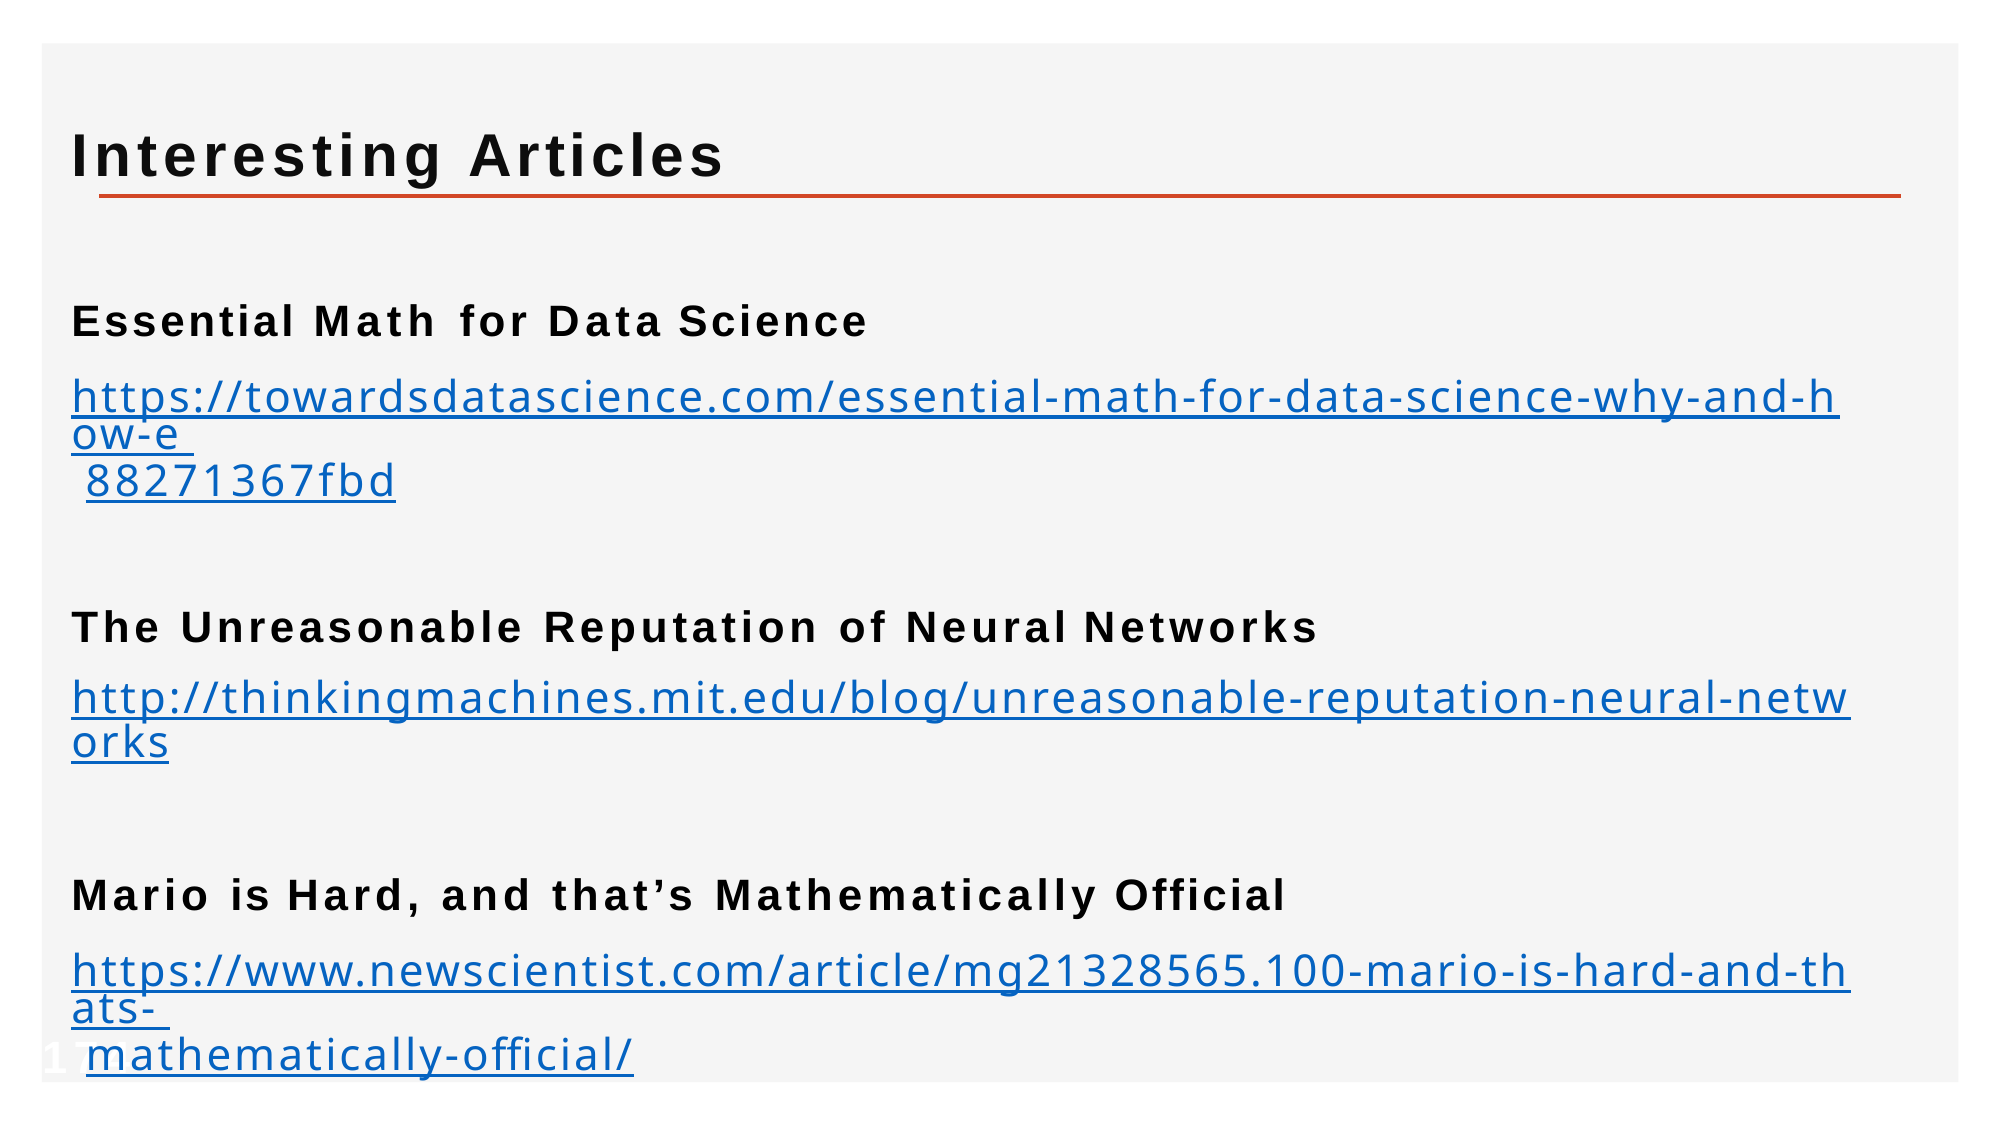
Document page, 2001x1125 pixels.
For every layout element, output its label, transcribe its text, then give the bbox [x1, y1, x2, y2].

title Interesting Articles [68, 0, 734, 189]
text_box Essential Math for Data Science https://towardsdatascience.com/essential-math-for-data-science-why-and-how-e 88271367fbd The Unreasonable Reputation of Neural Networks http://thinkingmachines.mit.edu/blog/unreasonable-reputation-neural-networks Mario is Hard, and that’s Mathematically Official https://www.newscientist.com/article/mg21328565.100-mario-is-hard-and-thats- mathematically-official/ [68, 271, 1872, 962]
text_box 174 [36, 1028, 142, 1083]
